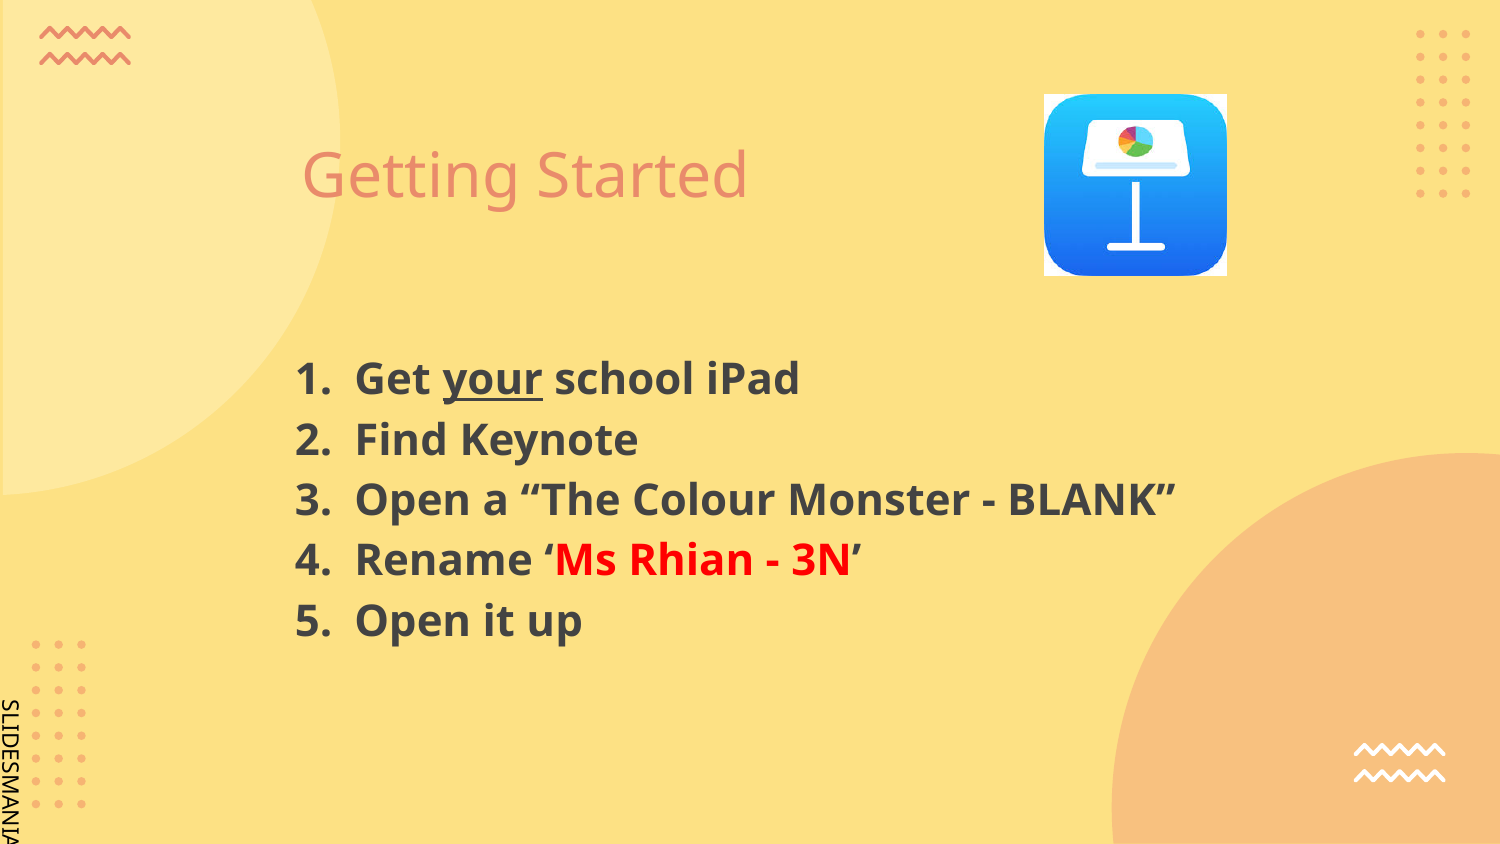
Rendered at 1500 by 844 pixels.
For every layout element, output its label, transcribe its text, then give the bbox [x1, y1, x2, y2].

title Getting Started [79, 119, 766, 214]
list Get your school iPad Find Keynote Open a “The Colour Monster - BLANK” Rename ‘Ms Rhian - 3N’ Open it up [264, 328, 1214, 767]
picture [1044, 94, 1227, 277]
